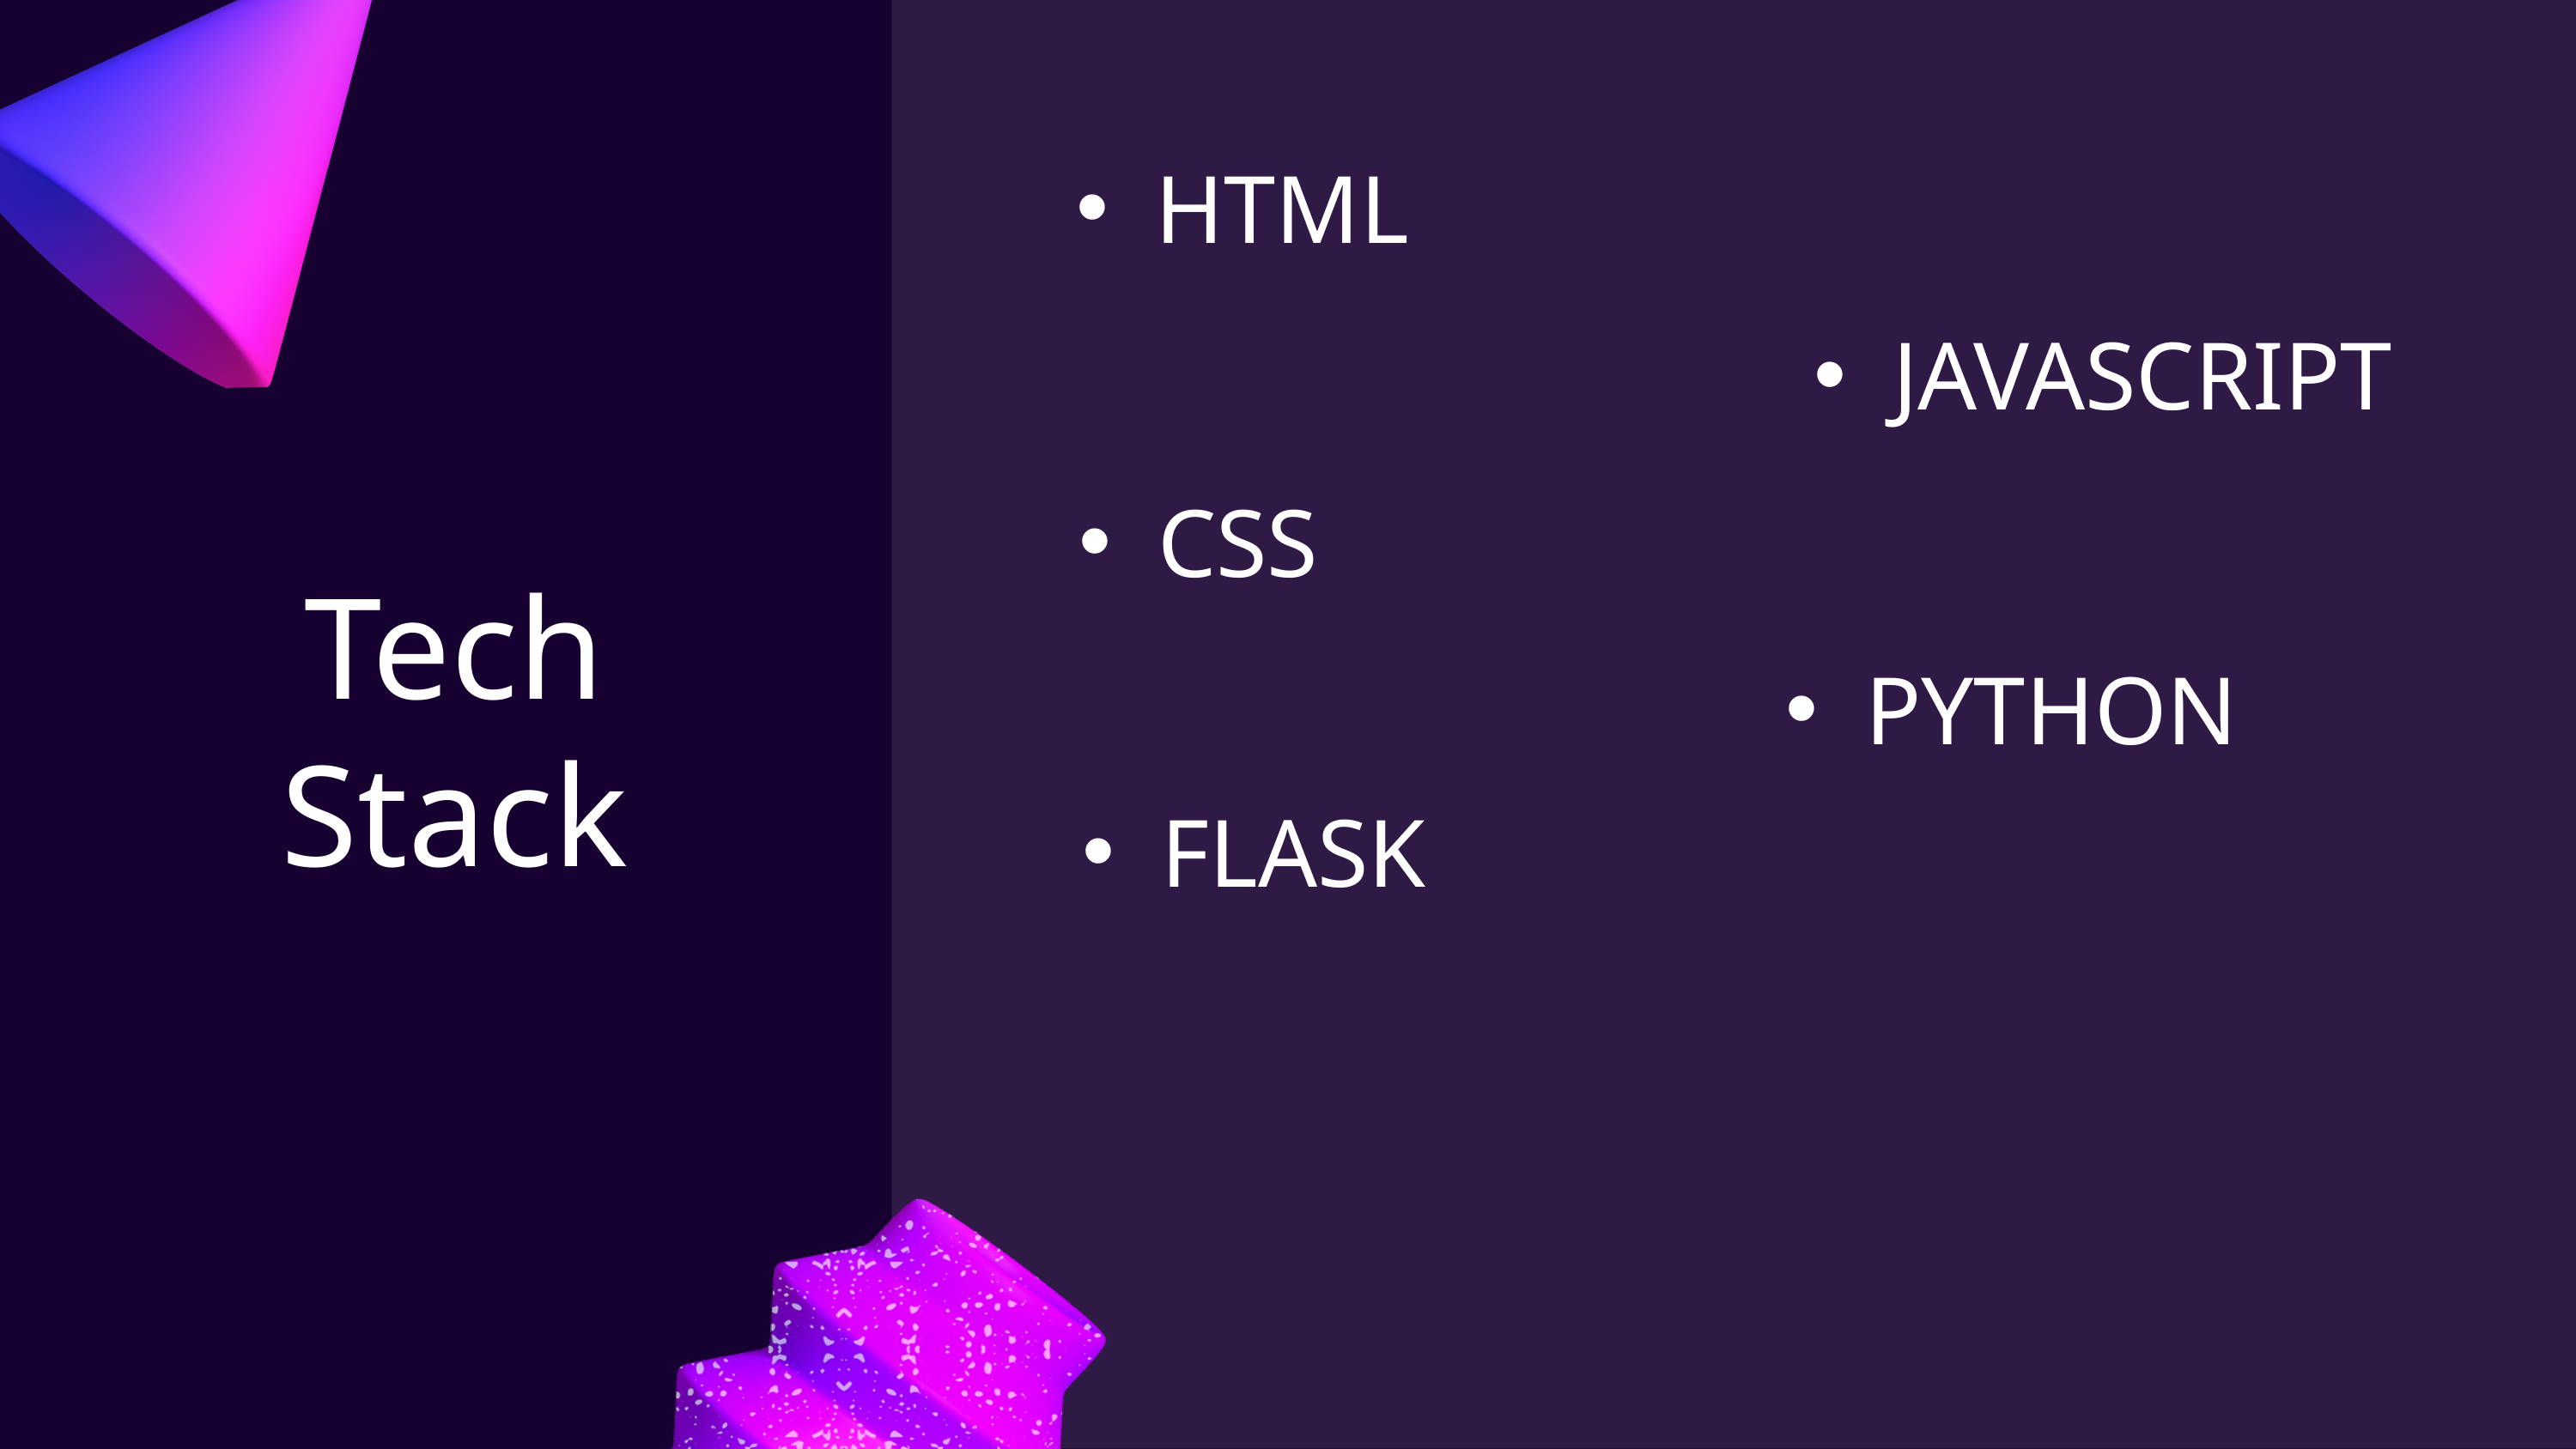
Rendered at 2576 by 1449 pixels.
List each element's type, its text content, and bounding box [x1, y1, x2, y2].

text_box PYTHON [1696, 633, 2249, 764]
text_box [0, 0, 382, 393]
text_box FLASK [990, 775, 1439, 906]
text_box [891, 0, 2576, 1449]
text_box HTML [990, 131, 1417, 262]
text_box [577, 1198, 1107, 1449]
text_box CSS [990, 465, 1328, 597]
text_box Tech Stack [144, 560, 764, 895]
text_box JAVASCRIPT [1696, 298, 2432, 429]
